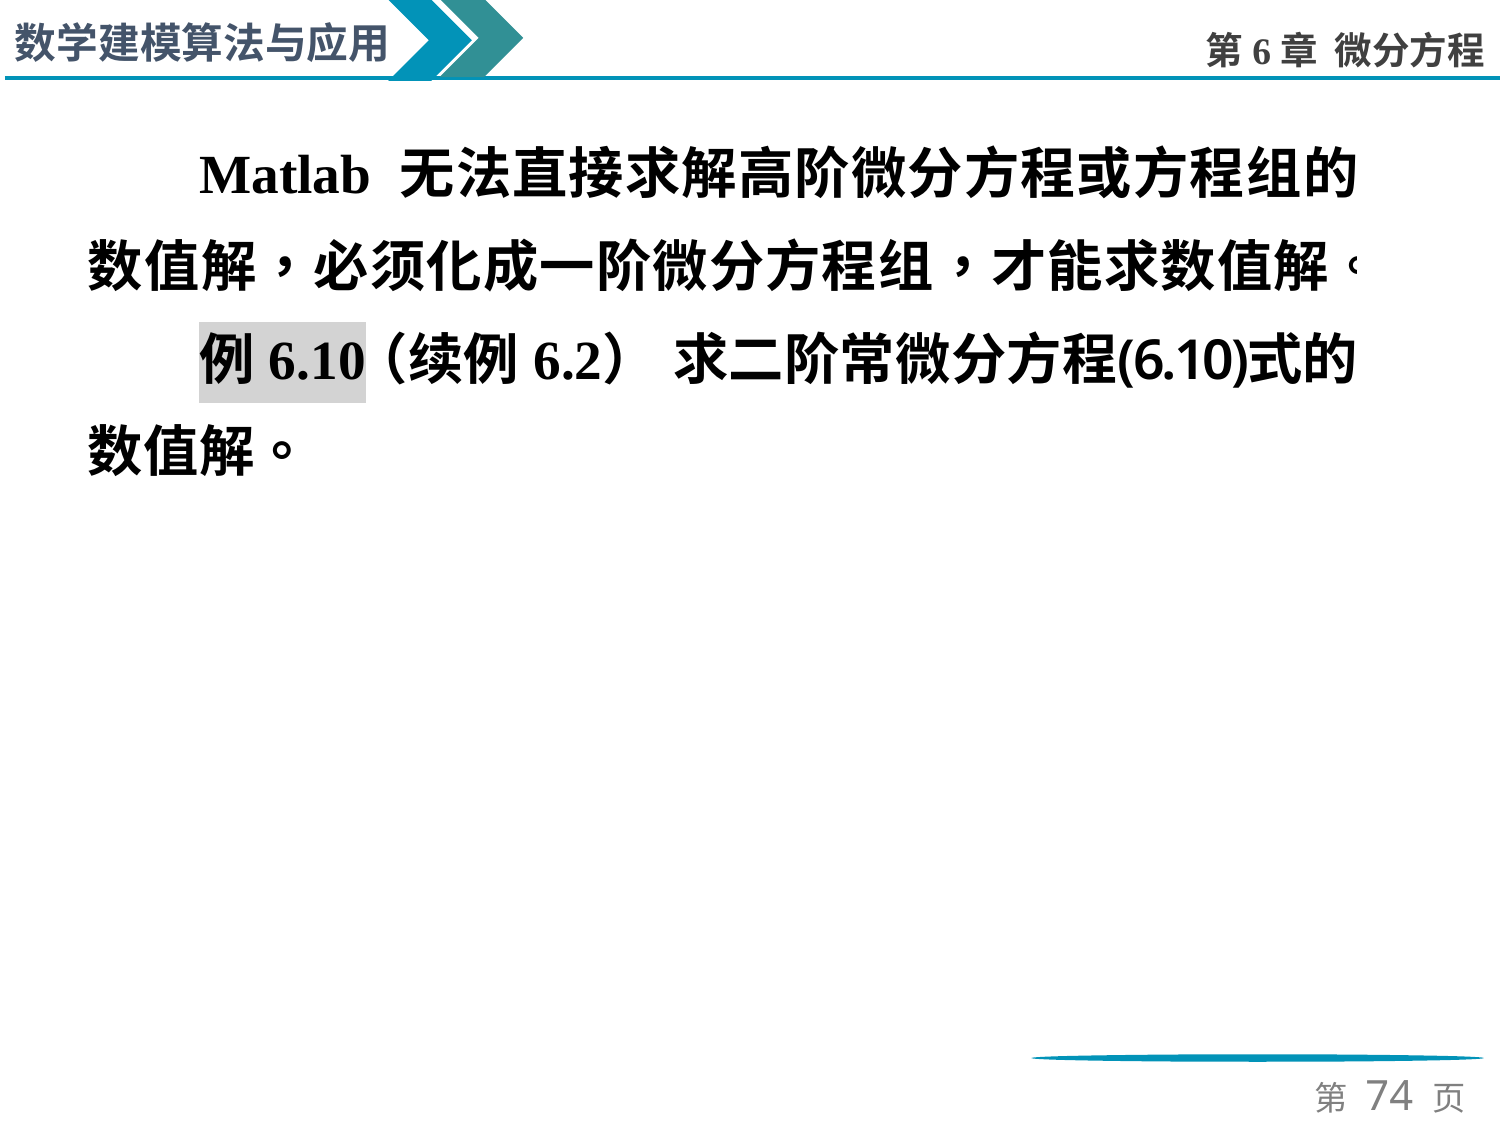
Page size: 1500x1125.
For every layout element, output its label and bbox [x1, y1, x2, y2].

text_box [87, 130, 1358, 688]
